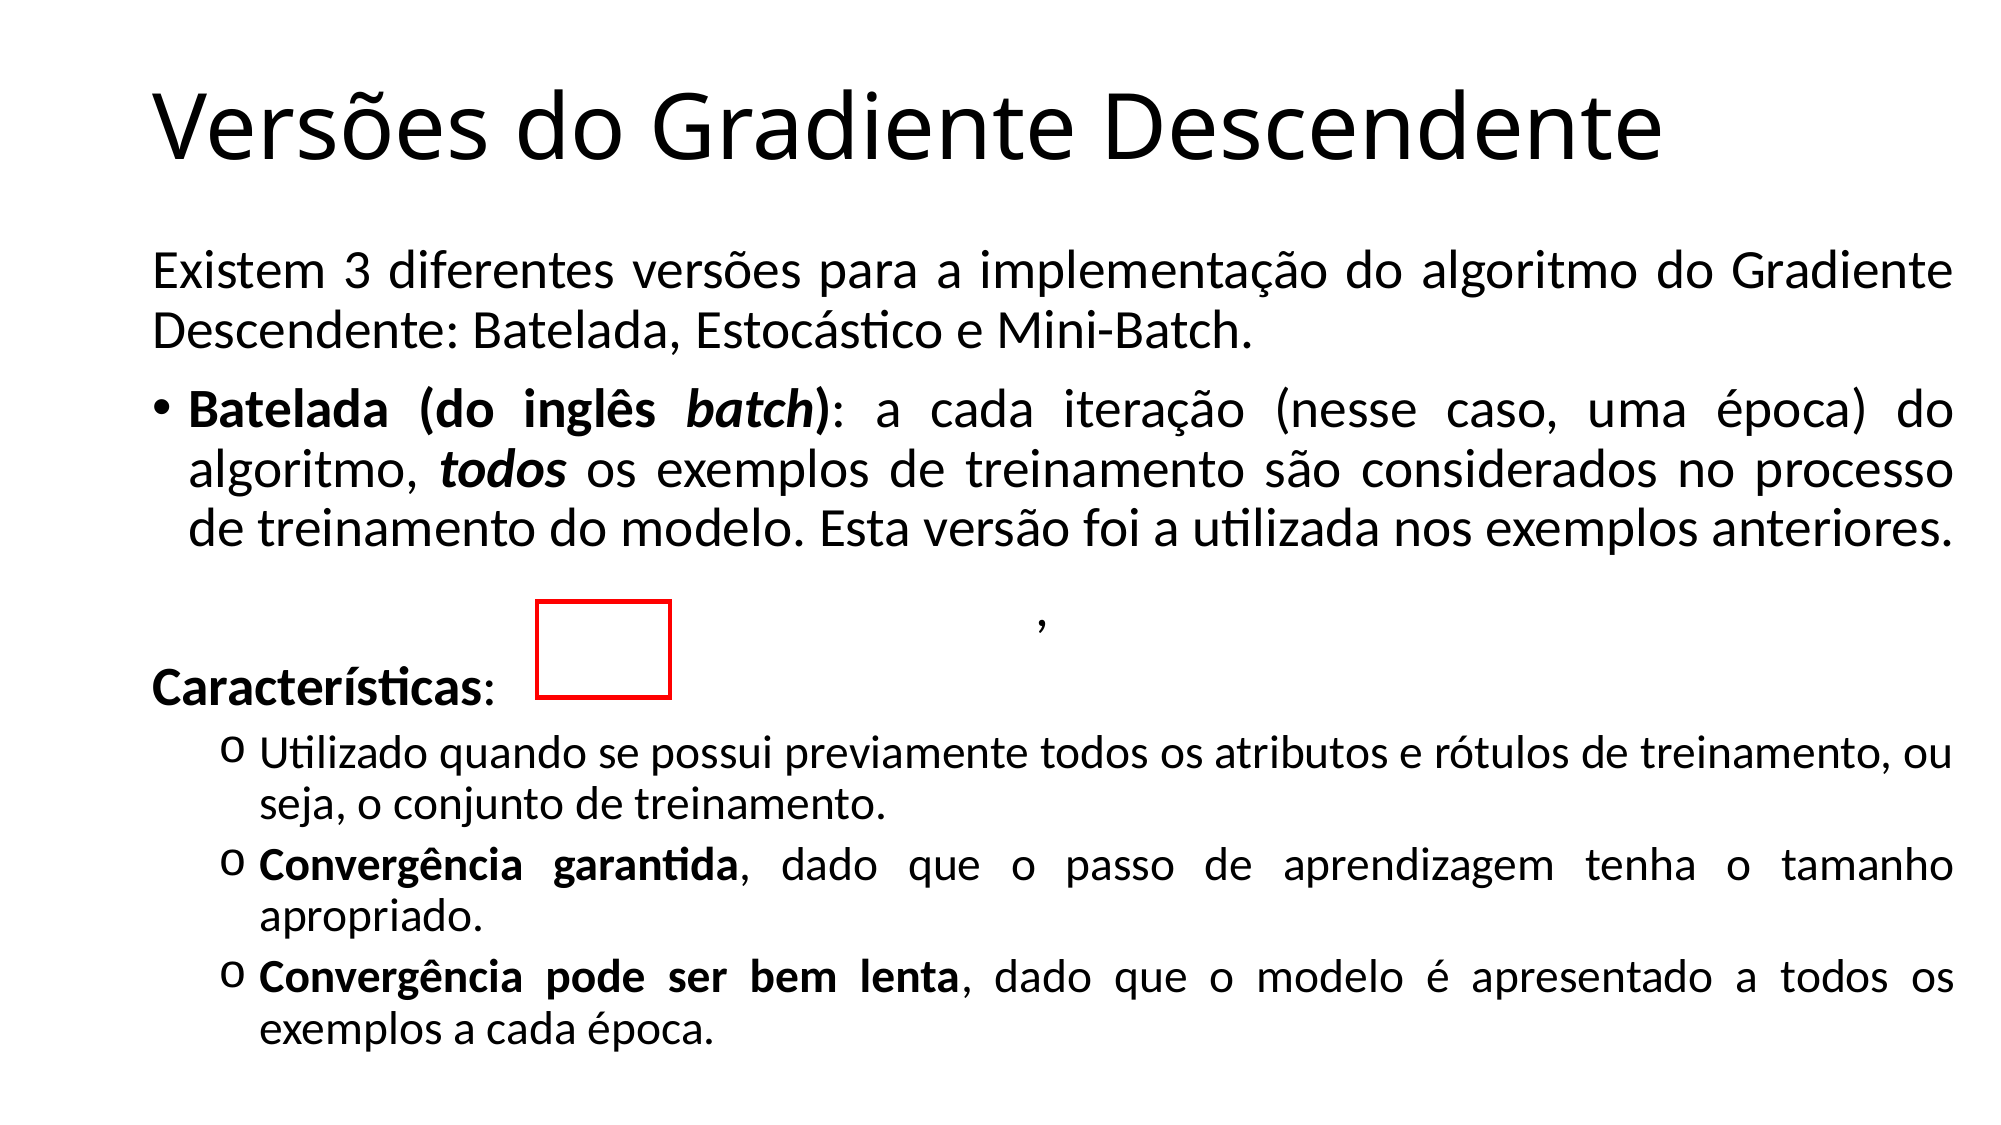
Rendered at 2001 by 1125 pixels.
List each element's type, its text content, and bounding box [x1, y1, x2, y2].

text_box [536, 600, 671, 699]
title Versões do Gradiente Descendente [137, 59, 1863, 200]
